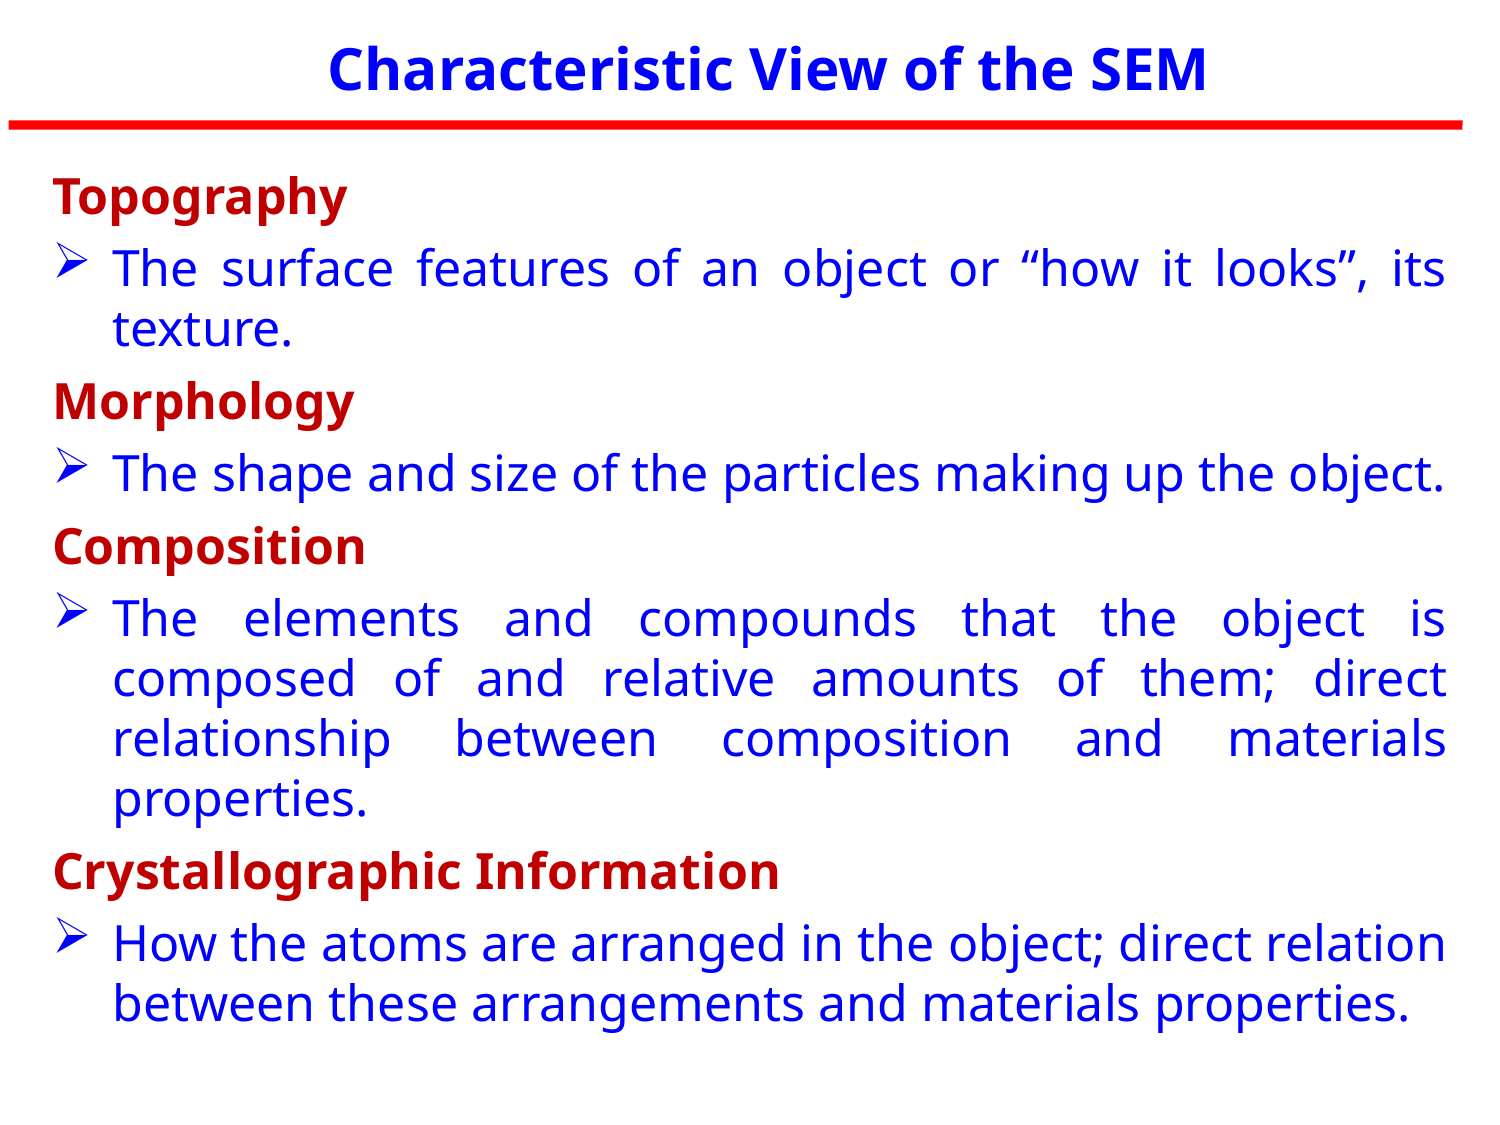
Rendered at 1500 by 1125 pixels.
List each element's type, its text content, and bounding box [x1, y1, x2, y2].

text_box Characteristic View of the SEM [75, 24, 1463, 110]
text_box Topography The surface features of an object or “how it looks”, its texture. Morphology The shape and size of the particles making up the object. Composition The elements and compounds that the object is composed of and relative amounts of them; direct relationship between composition and materials properties. Crystallographic Information How the atoms are arranged in the object; direct relation between these arrangements and materials properties. [37, 156, 1463, 1040]
